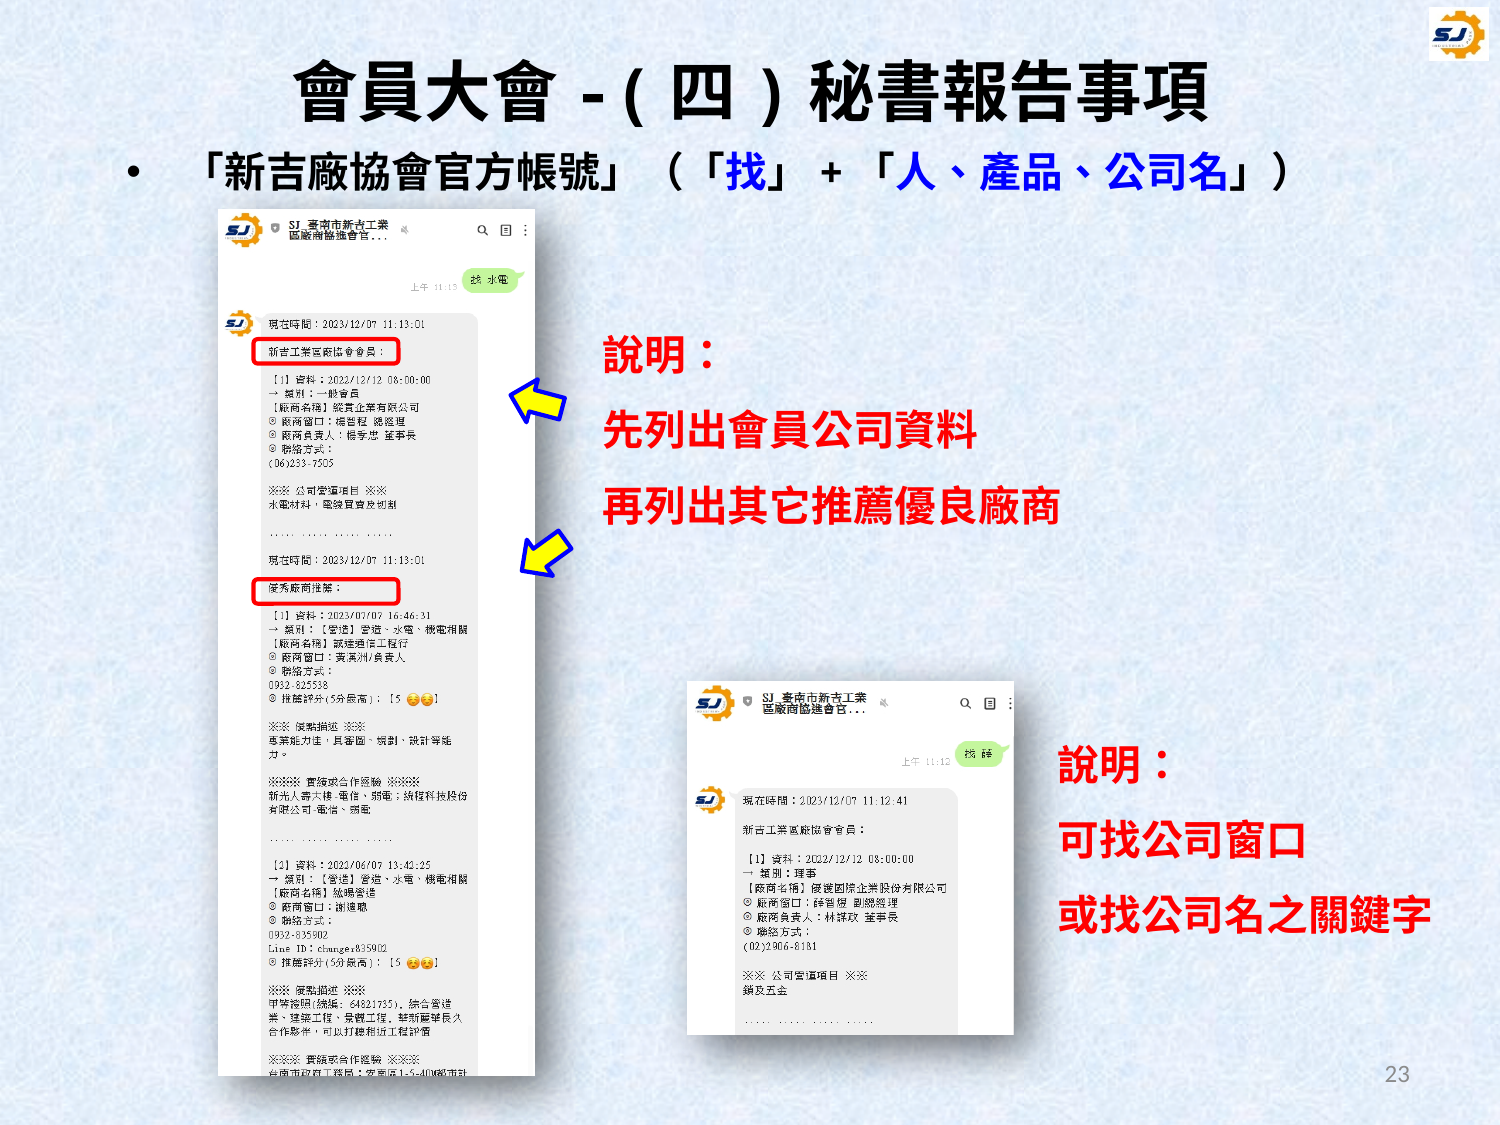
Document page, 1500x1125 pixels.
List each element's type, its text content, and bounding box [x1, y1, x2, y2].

text_box [540, 389, 567, 422]
text_box 「新吉廠協會官方帳號」（「找」+「人、產品、公司名」） [111, 138, 1424, 204]
picture [0, 0, 1500, 1125]
text_box 會員大會-(四)秘書報告事項 [41, 42, 1459, 138]
text_box [540, 528, 574, 578]
text_box 說明： 可找公司窗口 或找公司名之關鍵字 [1042, 730, 1457, 946]
text_box 說明： 先列出會員公司資料 再列出其它推薦優良廠商 [588, 321, 1120, 537]
slide_number 23 [1074, 1042, 1425, 1103]
